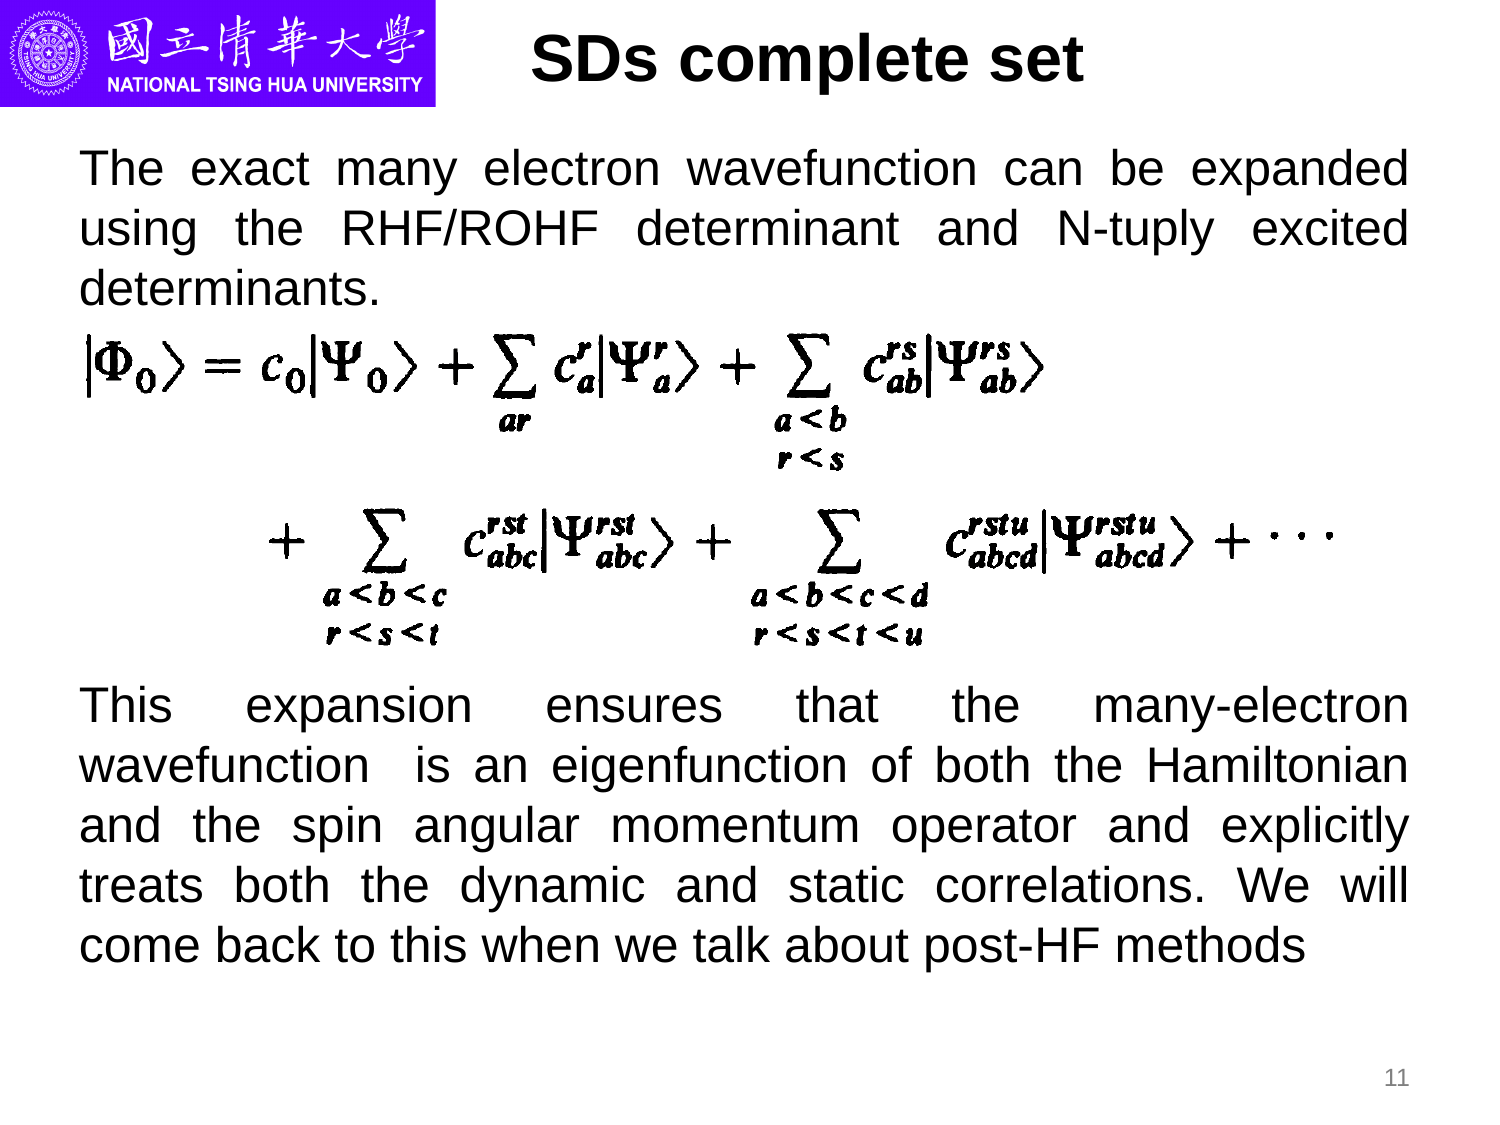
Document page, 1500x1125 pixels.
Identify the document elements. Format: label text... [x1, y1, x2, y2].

title SDs complete set [515, 0, 1475, 107]
picture [73, 326, 1349, 665]
text_box The exact many electron wavefunction can be expanded using the RHF/ROHF determinant and N-tuply excited determinants. [64, 127, 1425, 323]
picture [0, 0, 436, 107]
text_box This expansion ensures that the many-electron wavefunction is an eigenfunction of both the Hamiltonian and the spin angular momentum operator and explicitly treats both the dynamic and static correlations. We will come back to this when we talk about post-HF methods [64, 665, 1425, 981]
slide_number 11 [1308, 1050, 1425, 1103]
